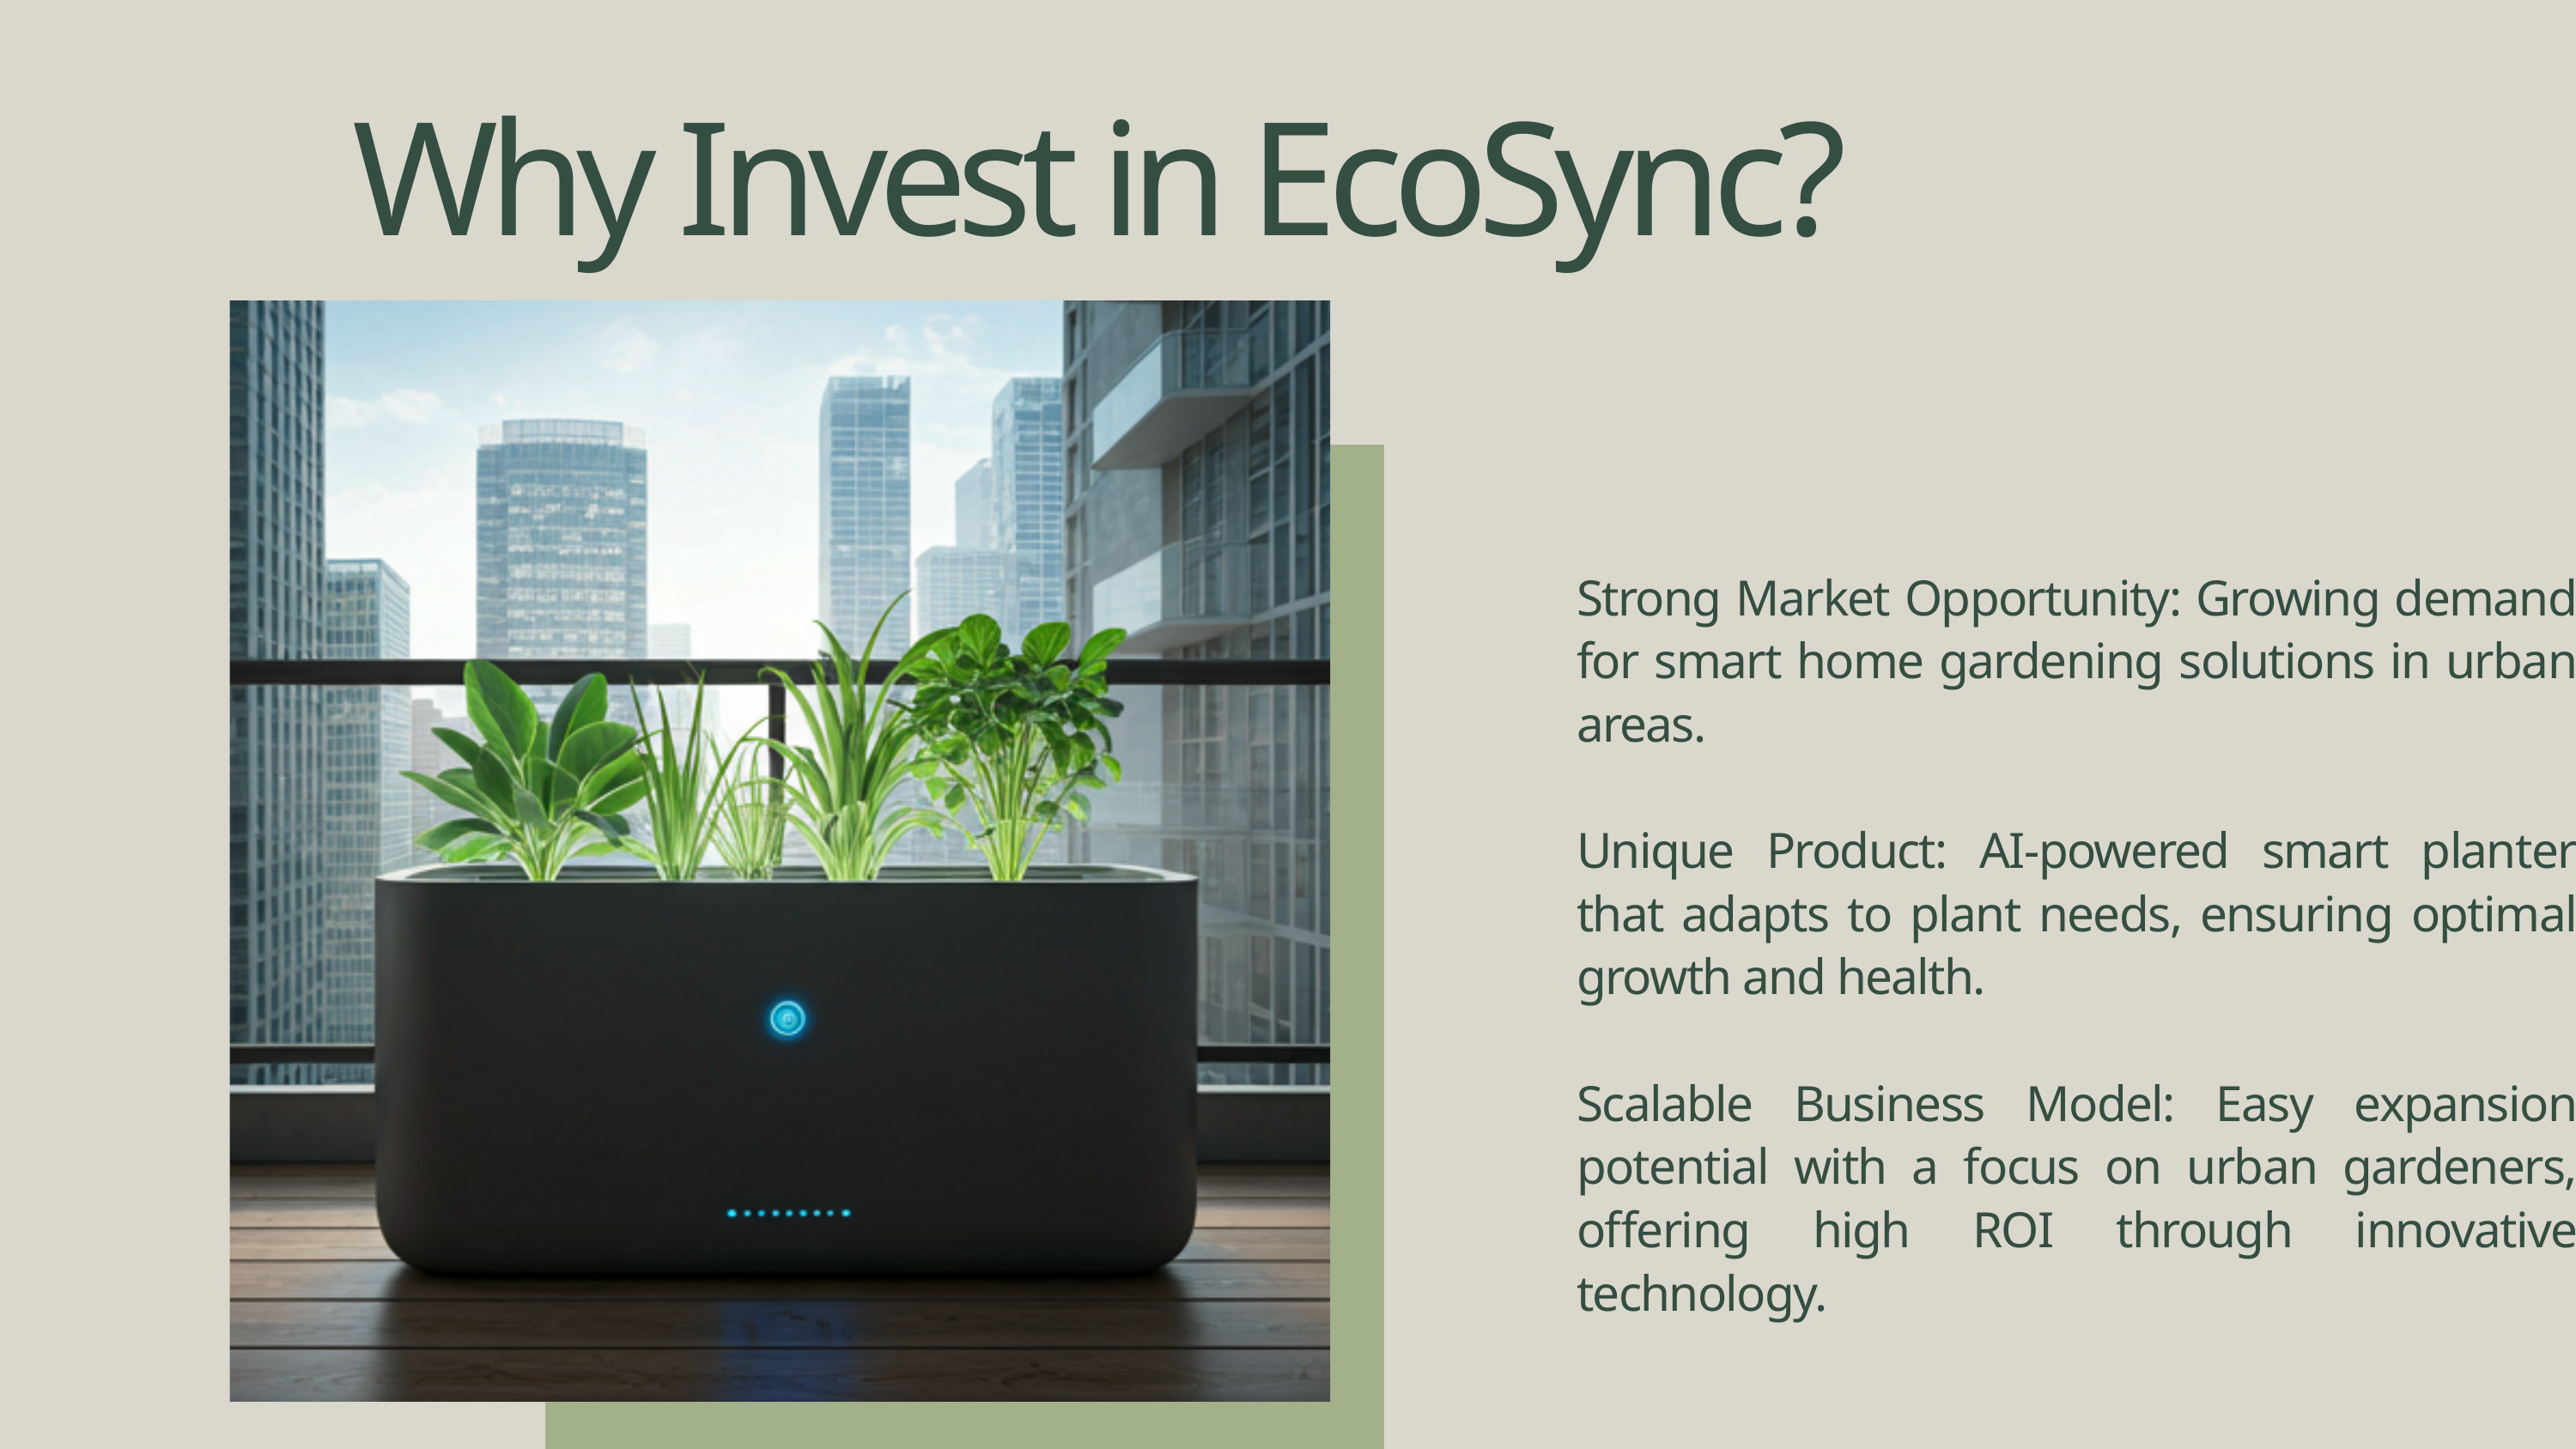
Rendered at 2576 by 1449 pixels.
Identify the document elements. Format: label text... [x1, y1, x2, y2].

text_box [229, 300, 1331, 1402]
text_box Why Invest in EcoSync? [352, 112, 1927, 268]
text_box Strong Market Opportunity: Growing demand for smart home gardening solutions in urban areas. Unique Product: AI-powered smart planter that adapts to plant needs, ensuring optimal growth and health. Scalable Business Model: Easy expansion potential with a focus on urban gardeners, offering high ROI through innovative technology. [1576, 561, 2576, 1385]
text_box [544, 444, 1385, 1449]
